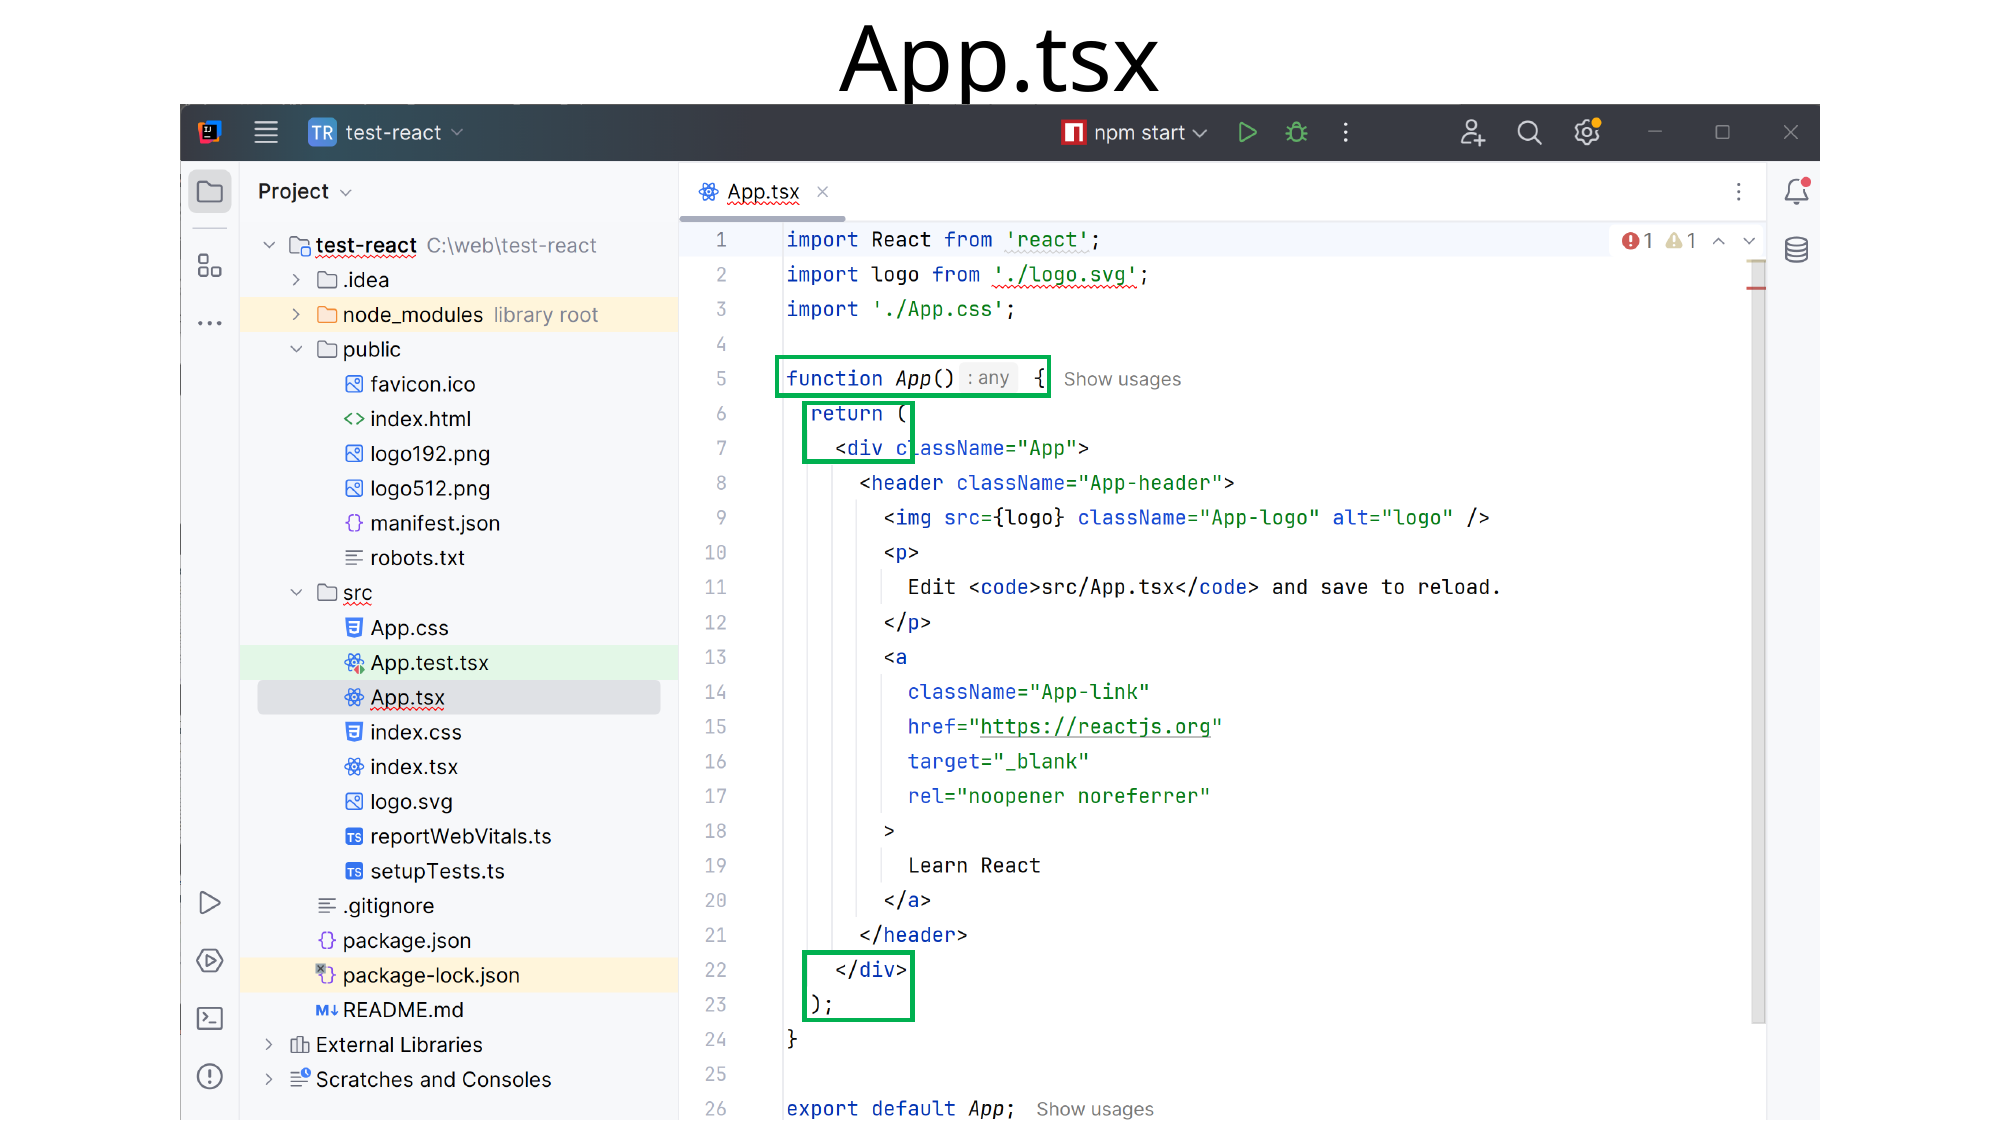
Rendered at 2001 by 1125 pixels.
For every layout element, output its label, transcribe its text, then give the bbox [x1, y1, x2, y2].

picture [180, 104, 1820, 1120]
title App.tsx [137, 5, 1863, 118]
